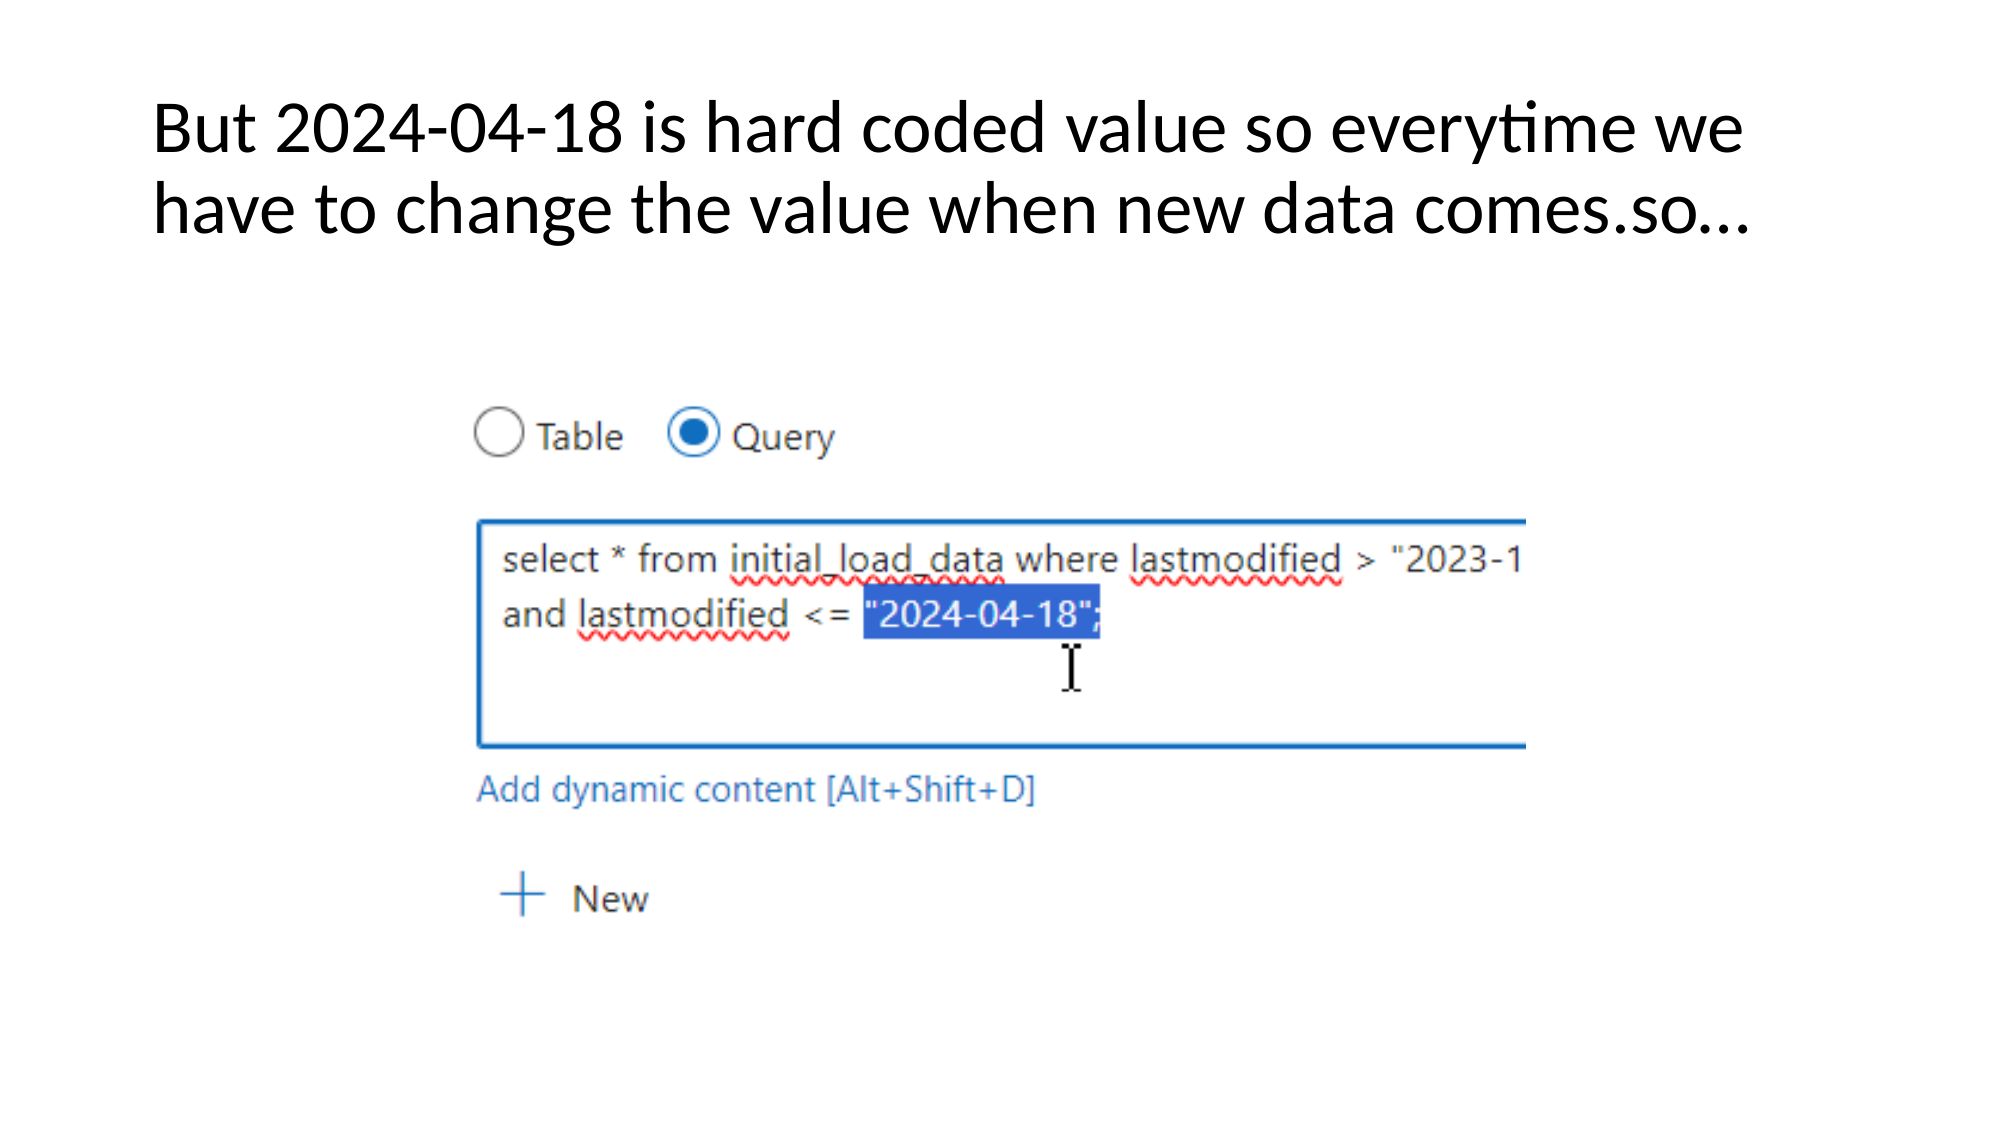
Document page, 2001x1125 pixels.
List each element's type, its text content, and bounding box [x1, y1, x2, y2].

title But 2024-04-18 is hard coded value so everytime we have to change the value when new data comes.so… [137, 59, 1863, 278]
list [298, 369, 1526, 946]
